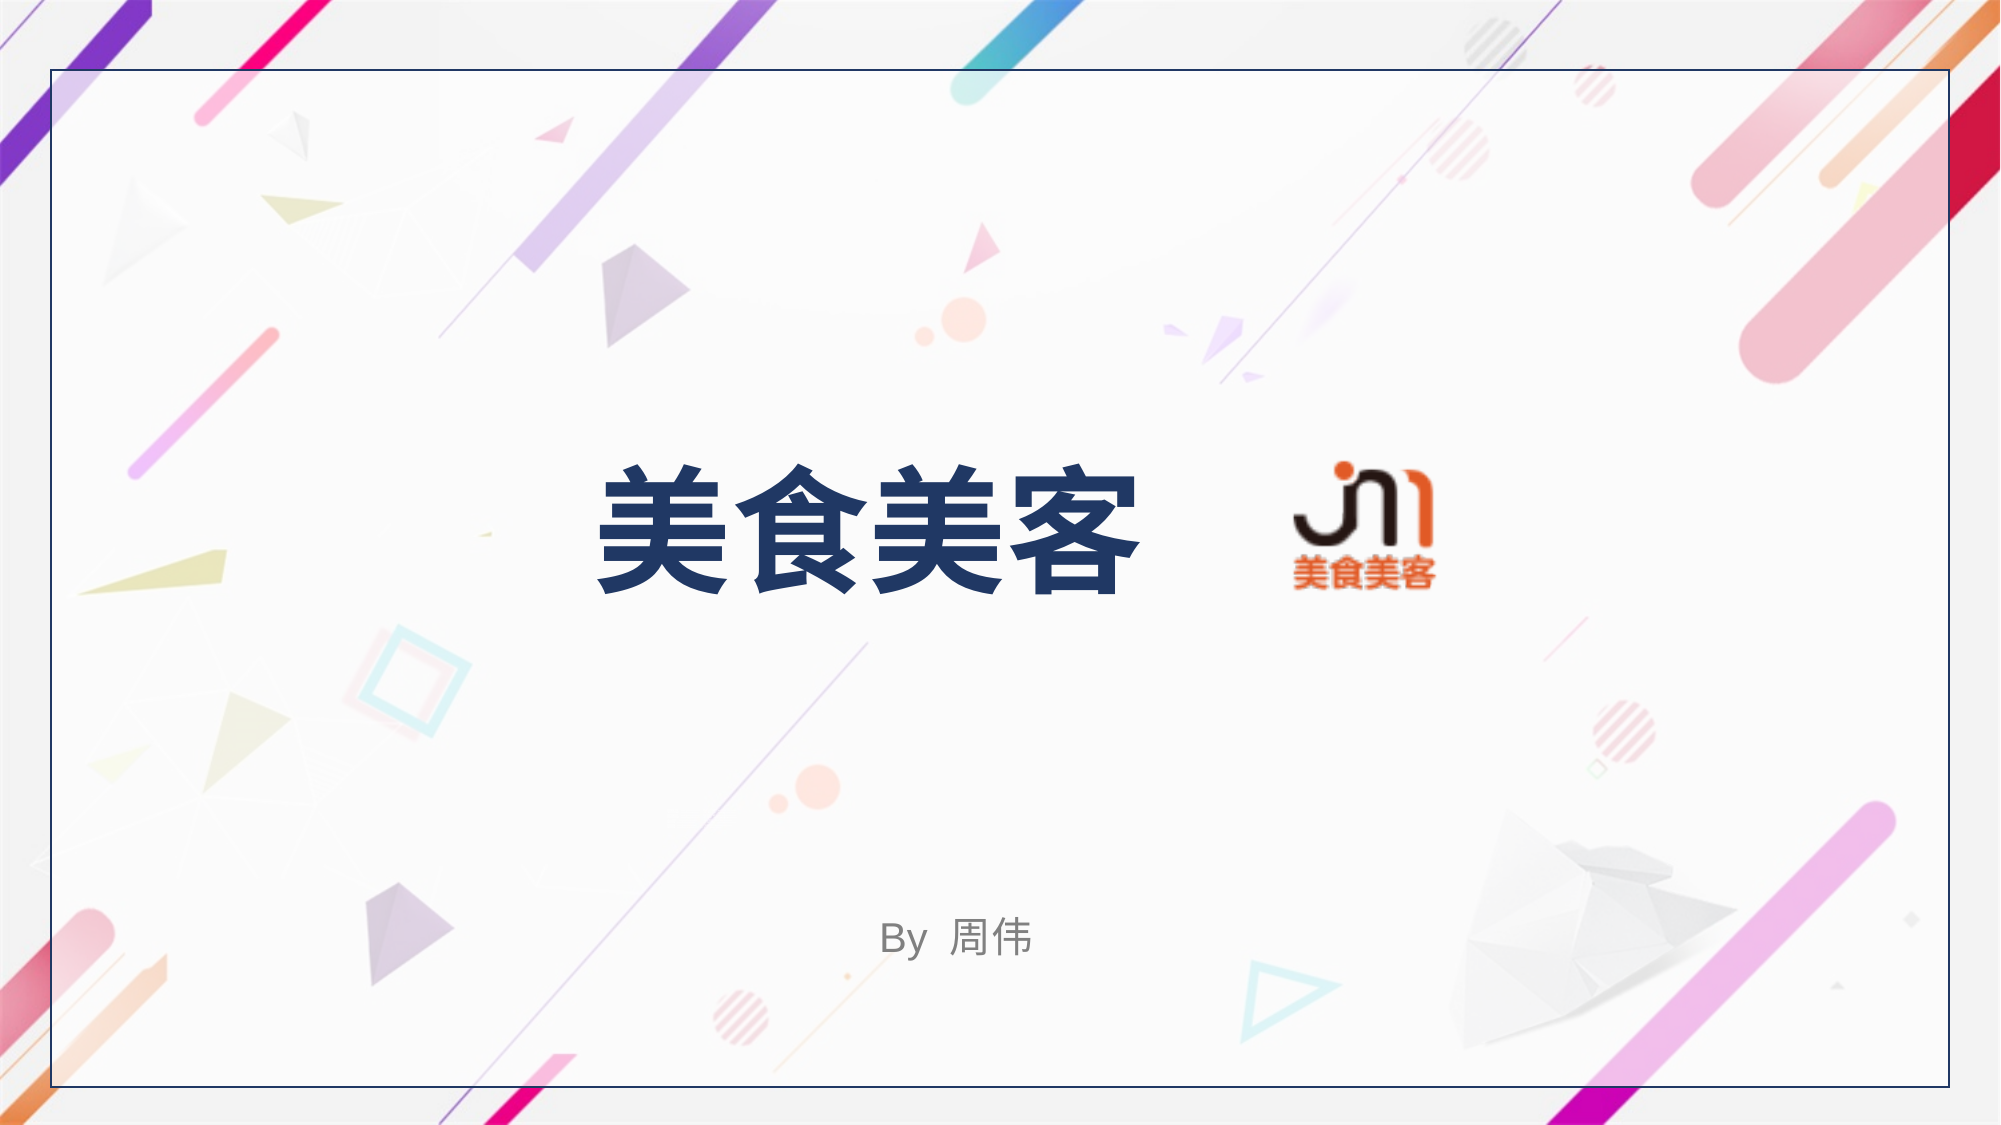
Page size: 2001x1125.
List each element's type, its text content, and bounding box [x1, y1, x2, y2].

text_box [50, 69, 1950, 1088]
text_box By 周伟 [864, 903, 1048, 969]
text_box 美食美客 [159, 434, 1578, 620]
picture [0, 0, 2001, 1125]
